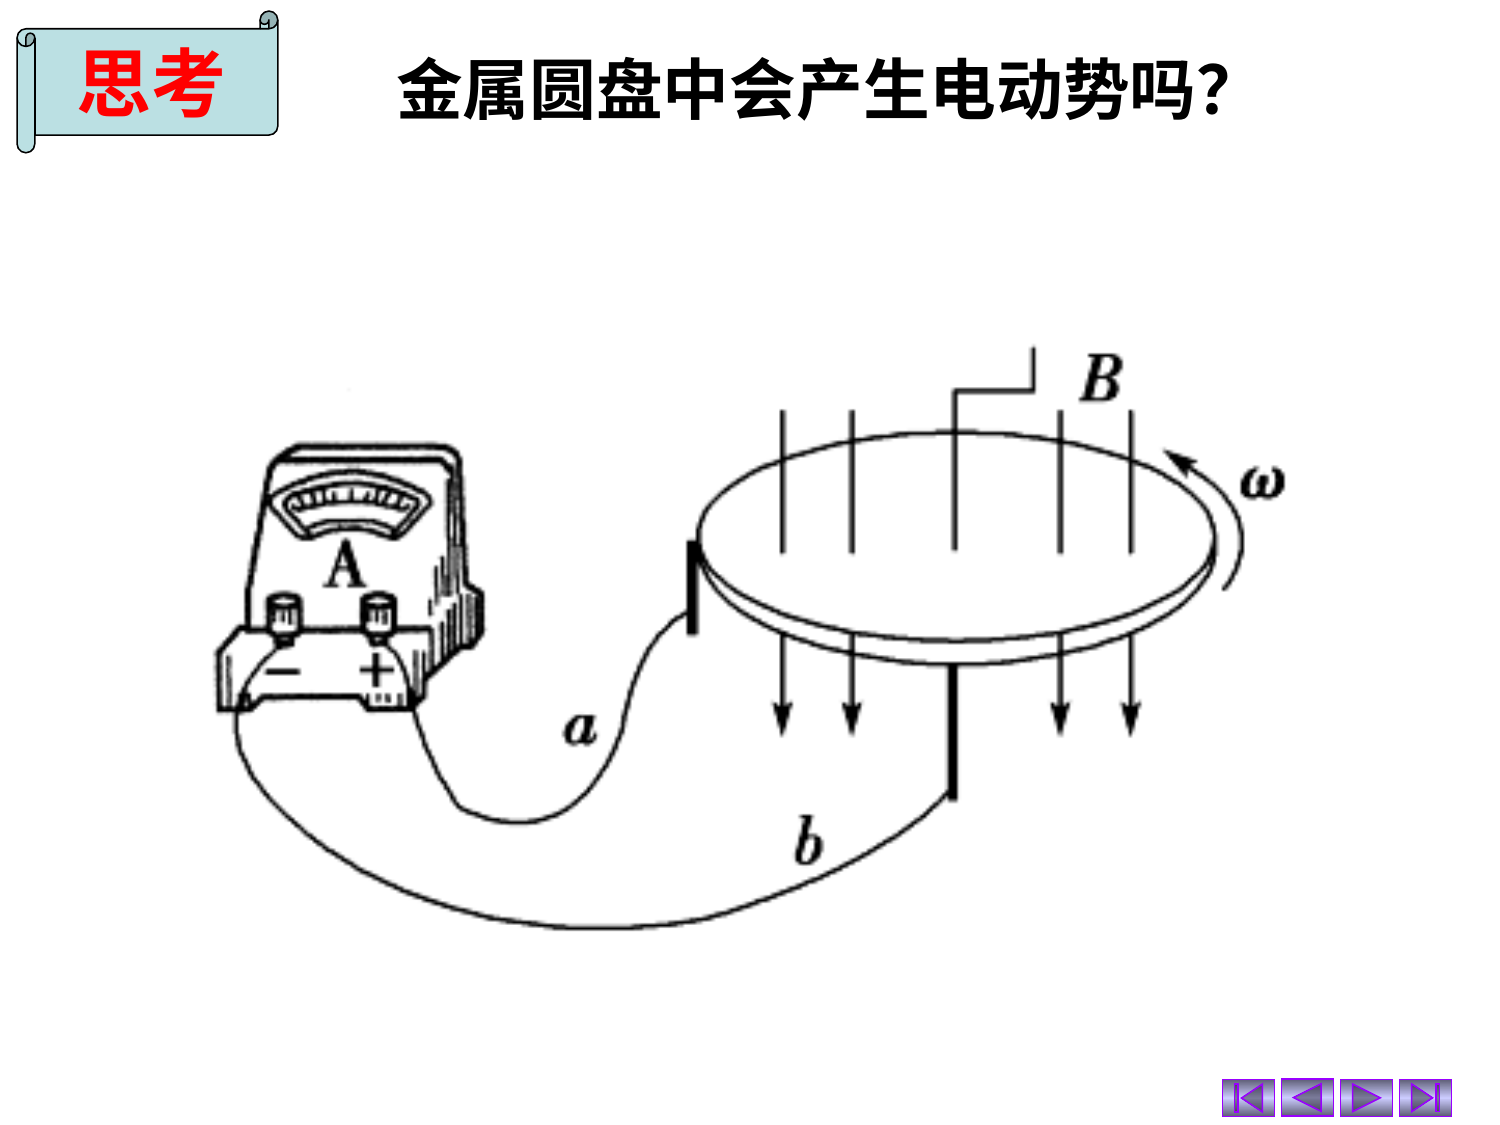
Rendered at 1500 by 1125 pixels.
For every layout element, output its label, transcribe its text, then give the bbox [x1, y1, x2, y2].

text_box 金属圆盘中会产生电动势吗？ [277, 24, 1486, 139]
text_box 思考 [17, 11, 278, 153]
picture [199, 330, 1301, 954]
